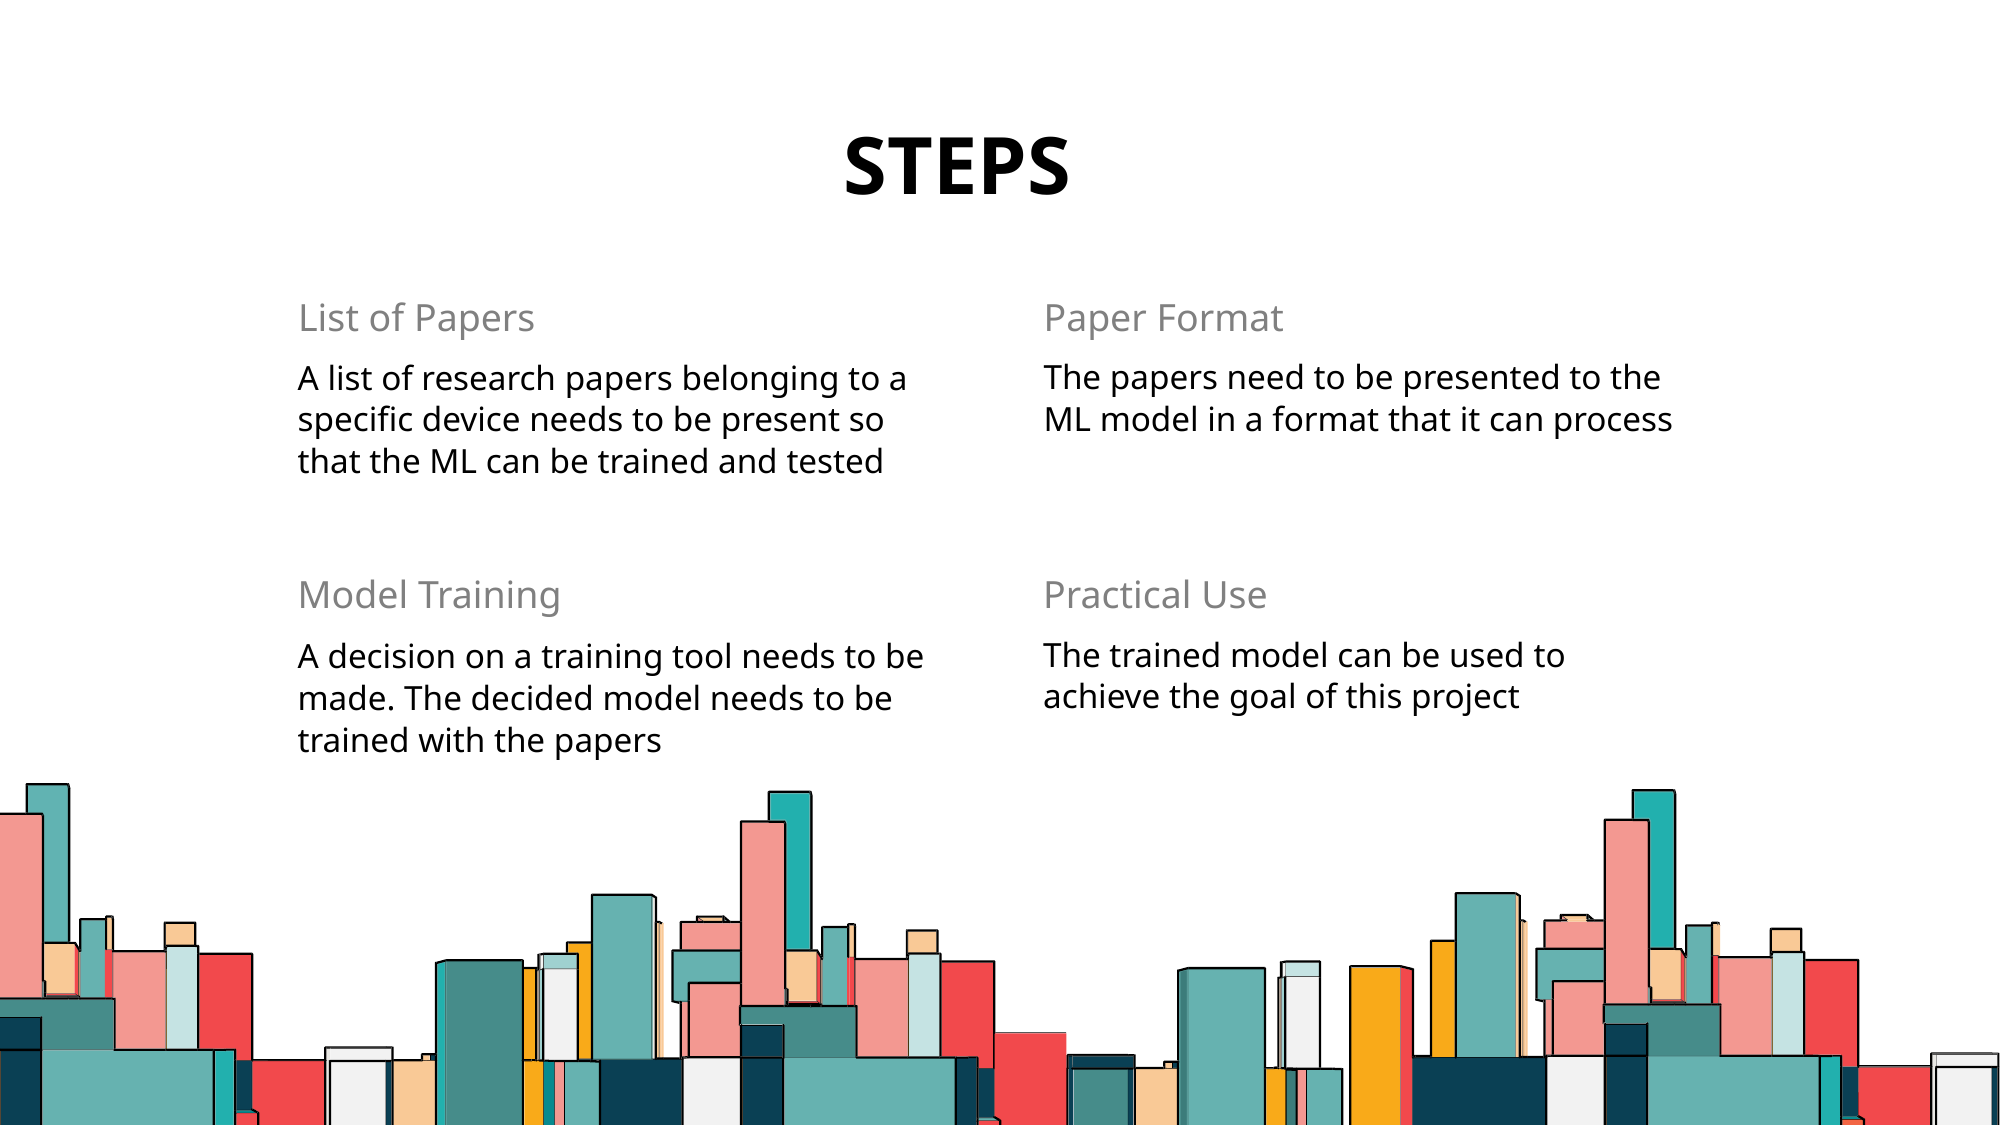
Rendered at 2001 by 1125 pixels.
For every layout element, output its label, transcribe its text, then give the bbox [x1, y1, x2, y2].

list A list of research papers belonging to a specific device needs to be present so that the ML can be trained and tested [282, 347, 958, 553]
list The papers need to be presented to the ML model in a format that it can process [1028, 347, 1704, 483]
list Model Training [282, 553, 958, 625]
list List of Papers [283, 277, 959, 348]
list Paper Format [1028, 277, 1704, 347]
list The trained model can be used to achieve the goal of this project [1028, 624, 1704, 760]
list A decision on a training tool needs to be made. The decided model needs to be trained with the papers [282, 626, 958, 823]
list Practical Use [1028, 553, 1704, 624]
title Steps [111, 59, 1804, 278]
